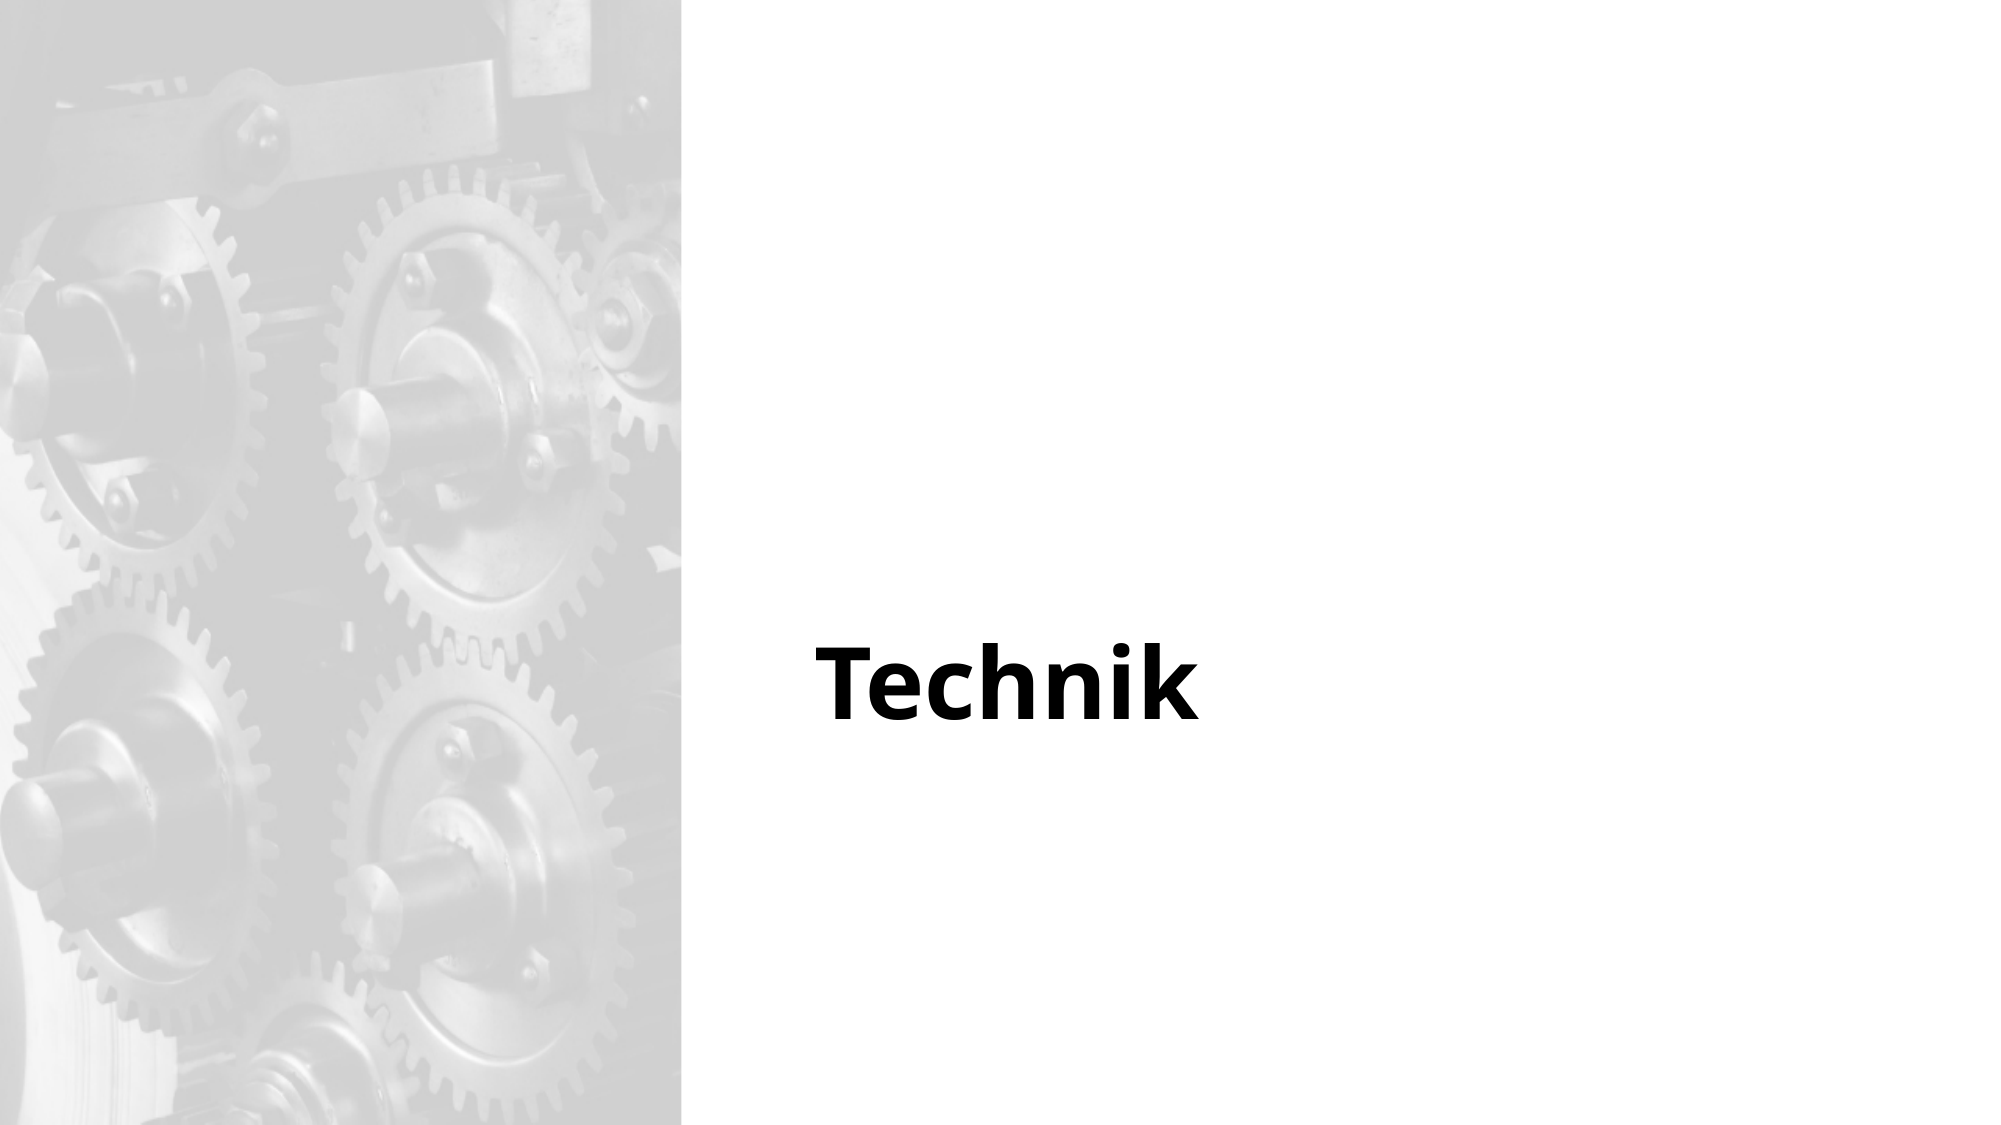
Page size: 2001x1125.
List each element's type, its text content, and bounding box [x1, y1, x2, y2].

title Technik [799, 280, 1899, 749]
picture [0, 0, 681, 1125]
